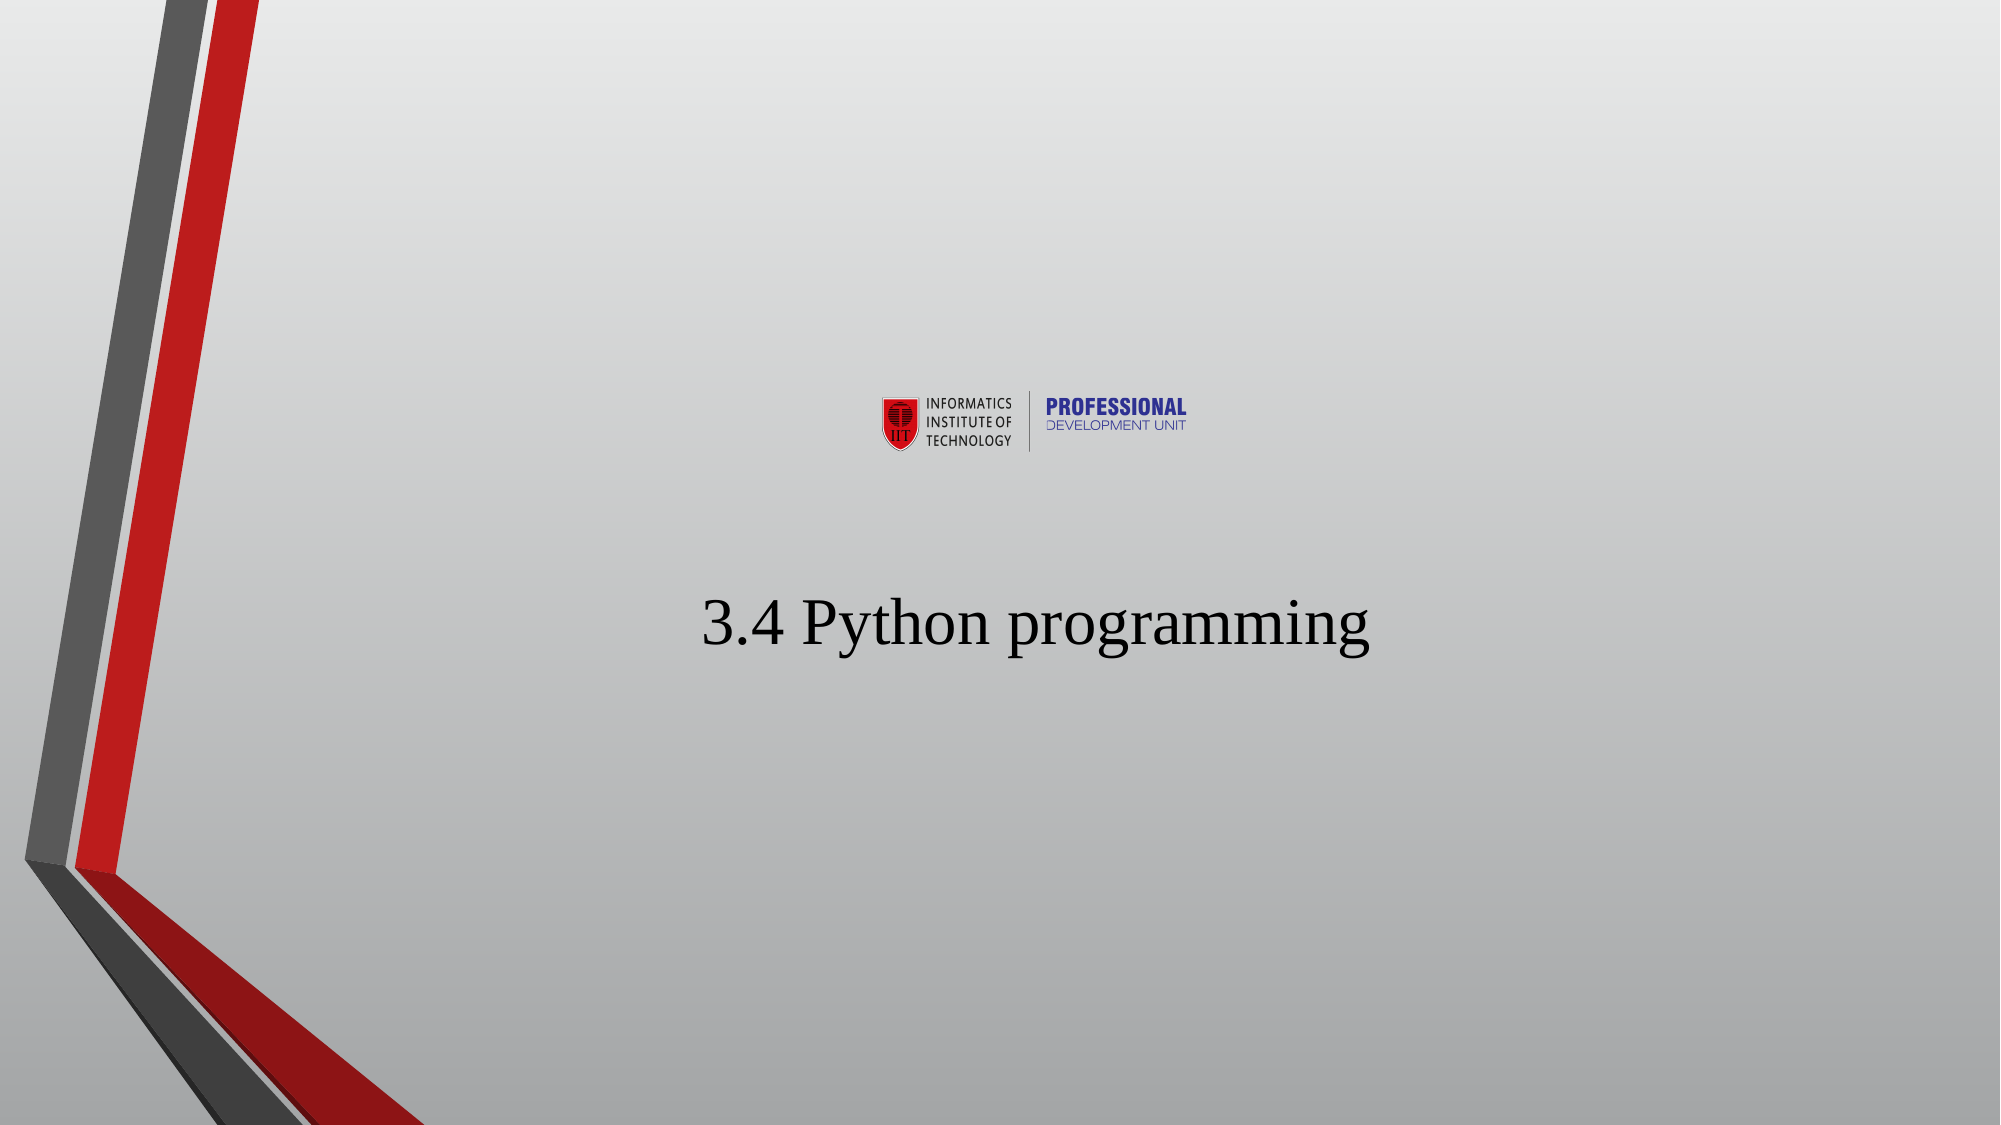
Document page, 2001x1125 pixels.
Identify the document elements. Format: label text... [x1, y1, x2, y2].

picture [872, 386, 1190, 460]
text_box 3.4 Python programming [137, 179, 1861, 667]
